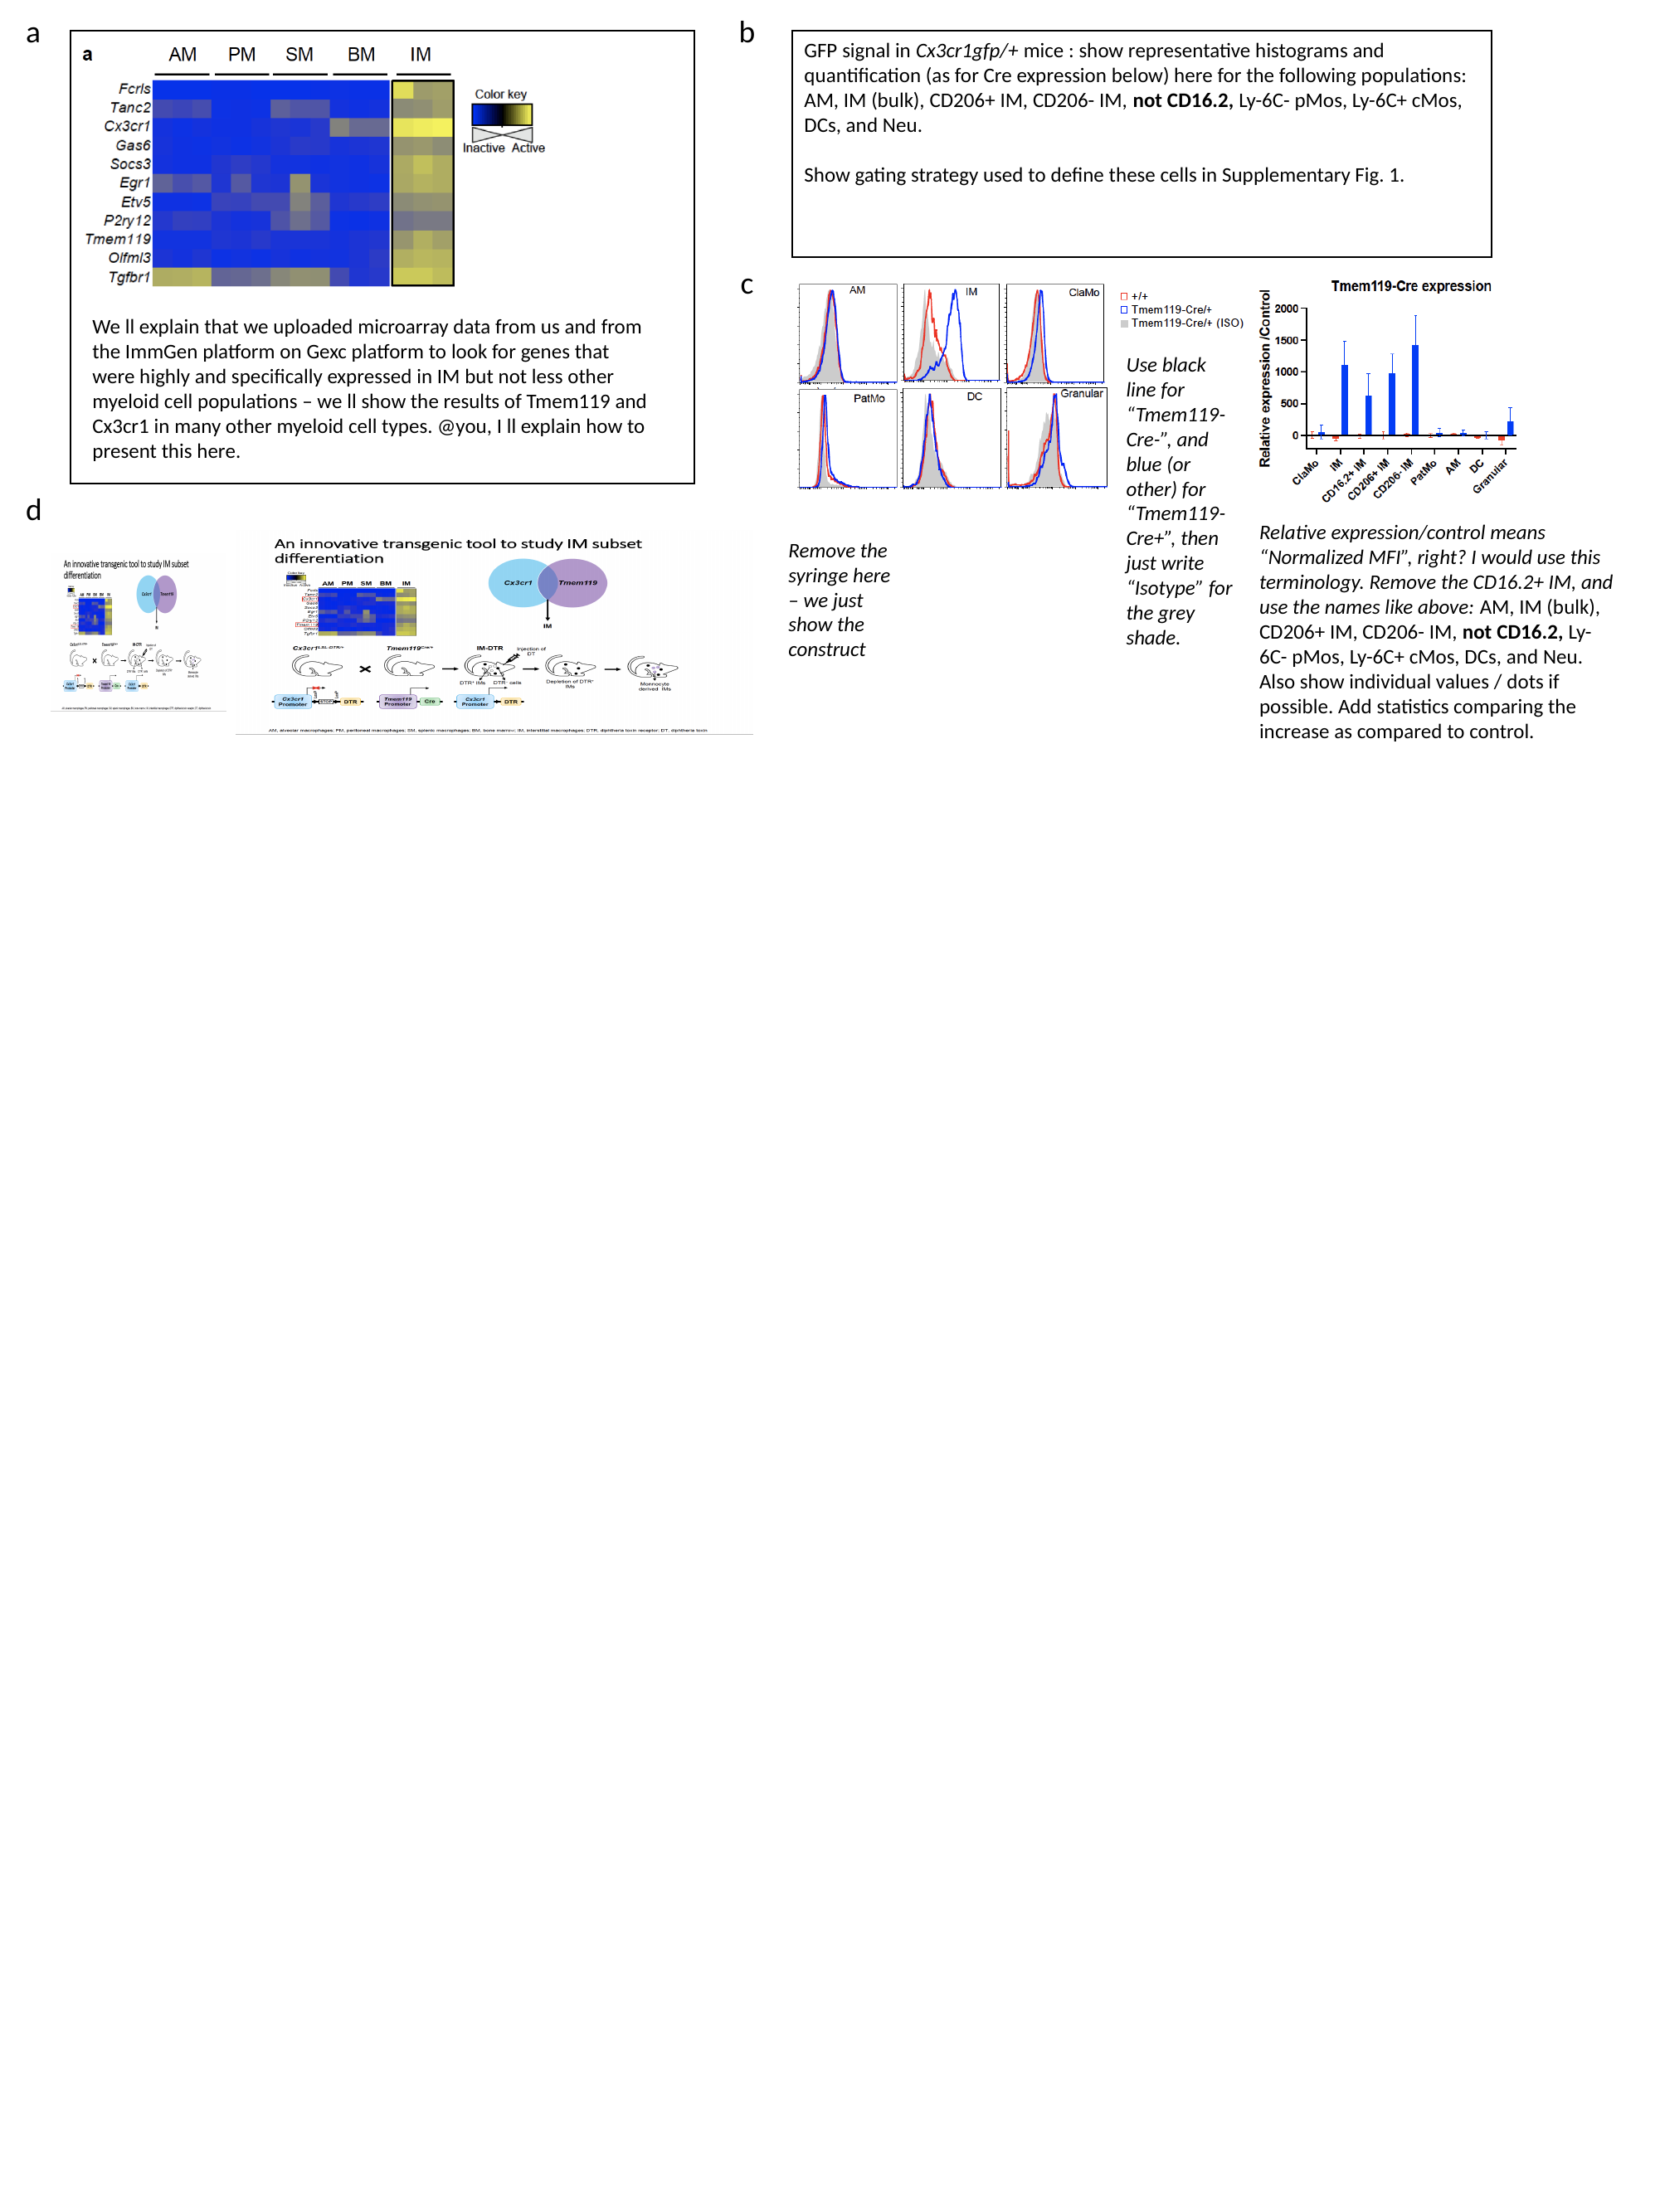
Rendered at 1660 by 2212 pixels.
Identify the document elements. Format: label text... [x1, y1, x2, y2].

text_box a [13, 6, 54, 56]
text_box GFP signal in Cx3cr1gfp/+ mice : show representative histograms and quantification (as for Cre expression below) here for the following populations: AM, IM (bulk), CD206+ IM, CD206- IM, not CD16.2, Ly-6C- pMos, Ly-6C+ cMos, DCs, and Neu. Show gating strategy used to define these cells in Supplementary Fig. 1. [791, 31, 1492, 192]
text_box b [726, 6, 768, 56]
text_box c [728, 257, 767, 307]
picture [797, 282, 898, 385]
picture [797, 387, 898, 489]
text_box d [13, 484, 55, 533]
picture [1112, 269, 1519, 508]
text_box Relative expression/control means “Normalized MFI”, right? I would use this terminology. Remove the CD16.2+ IM, and use the names like above: AM, IM (bulk), CD206+ IM, CD206- IM, not CD16.2, Ly-6C- pMos, Ly-6C+ cMos, DCs, and Neu. Also show individual values / dots if possible. Add statistics comparing the increase as compared to control. [1247, 513, 1632, 749]
text_box Remove the syringe here – we just show the construct [776, 530, 911, 668]
picture [1005, 386, 1108, 489]
text_box [791, 30, 1492, 258]
text_box [70, 30, 695, 484]
picture [80, 42, 550, 304]
picture [236, 530, 753, 735]
picture [900, 282, 1000, 382]
picture [51, 553, 226, 712]
picture [898, 386, 1002, 489]
text_box Use black line for “Tmem119-Cre-”, and blue (or other) for “Tmem119-Cre+”, then just write “Isotype” for the grey shade. [1113, 344, 1249, 655]
text_box We ll explain that we uploaded microarray data from us and from the ImmGen platform on Gexc platform to look for genes that were highly and specifically expressed in IM but not less other myeloid cell populations – we ll show the results of Tmem119 and Cx3cr1 in many other myeloid cell types. @you, I ll explain how to present this here. [80, 307, 667, 469]
picture [1003, 282, 1105, 385]
